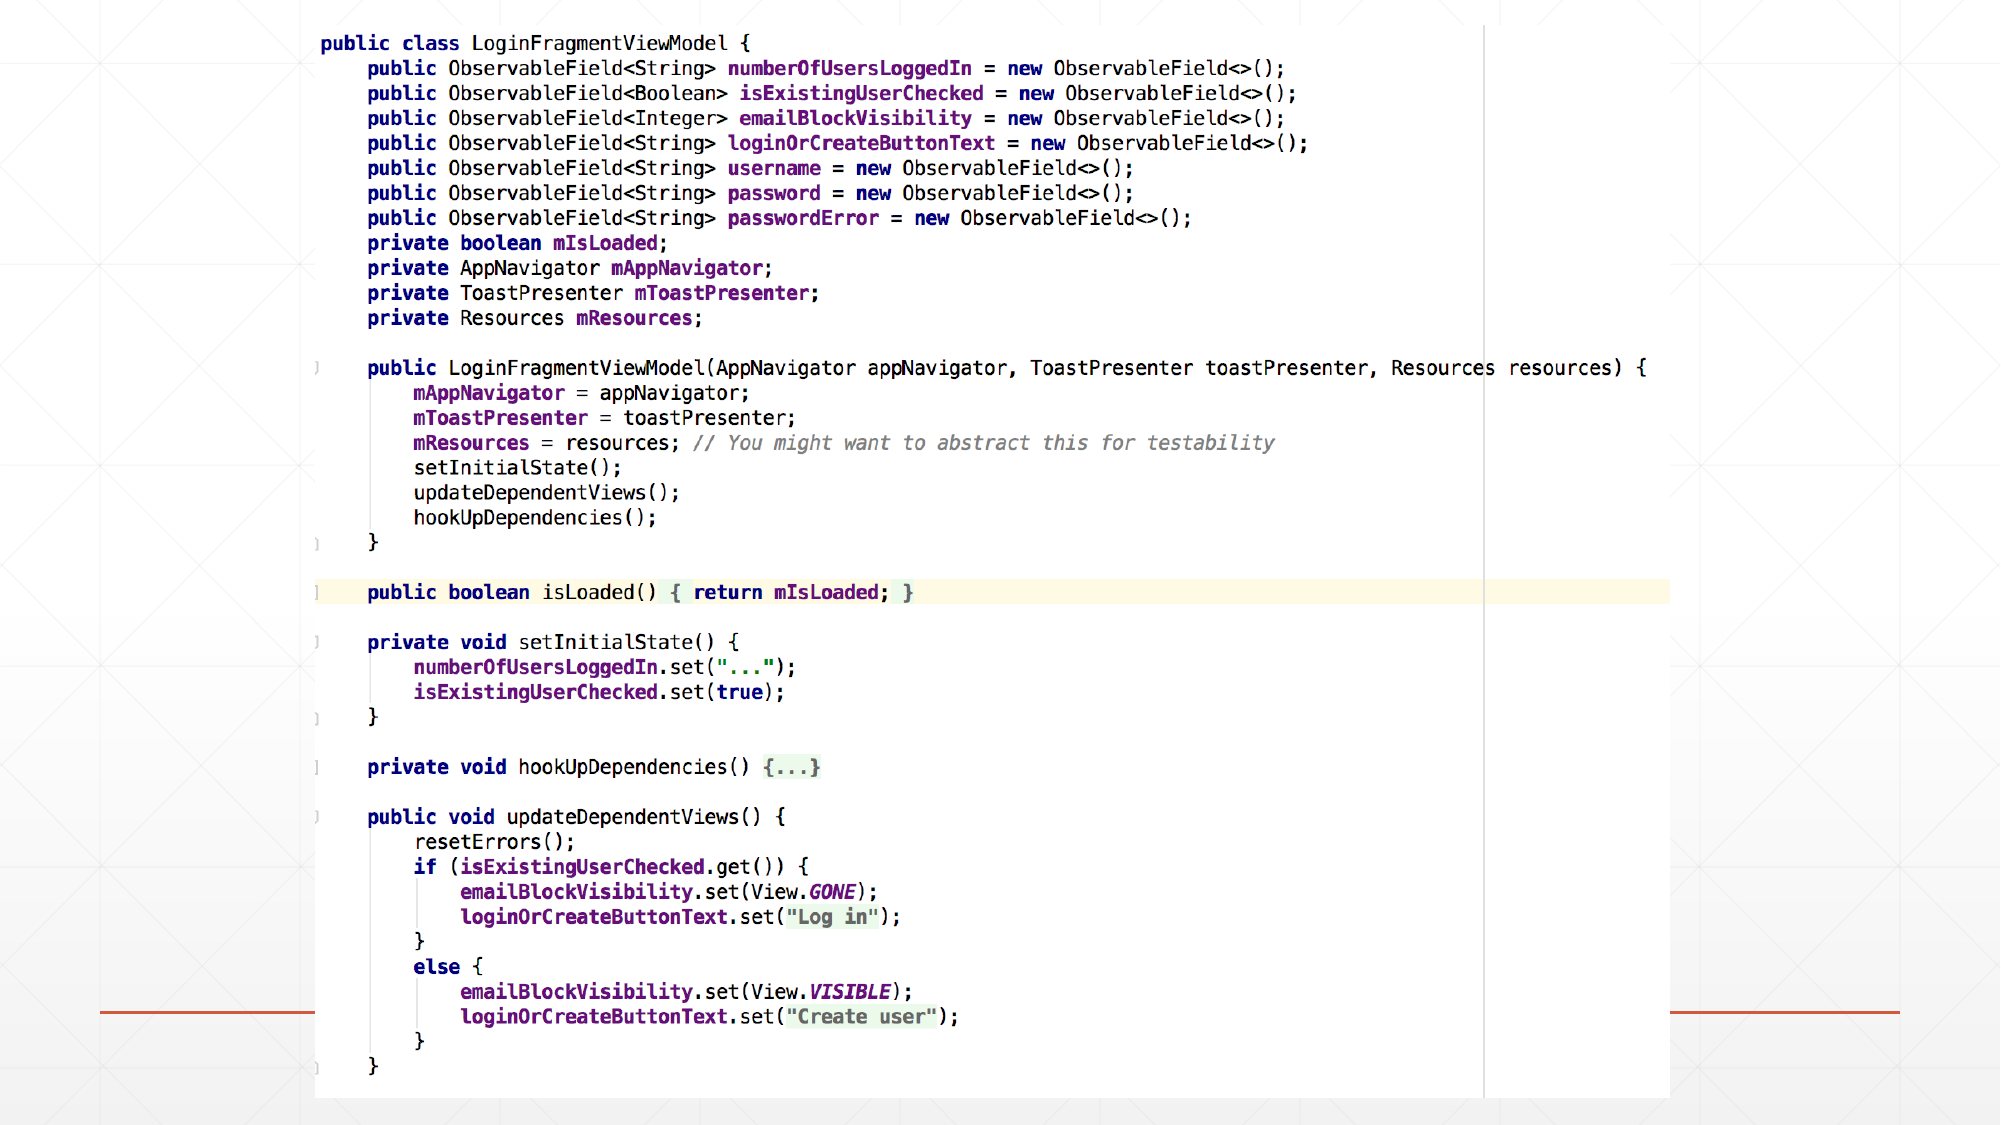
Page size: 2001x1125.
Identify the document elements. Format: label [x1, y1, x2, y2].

picture [314, 25, 1670, 1098]
